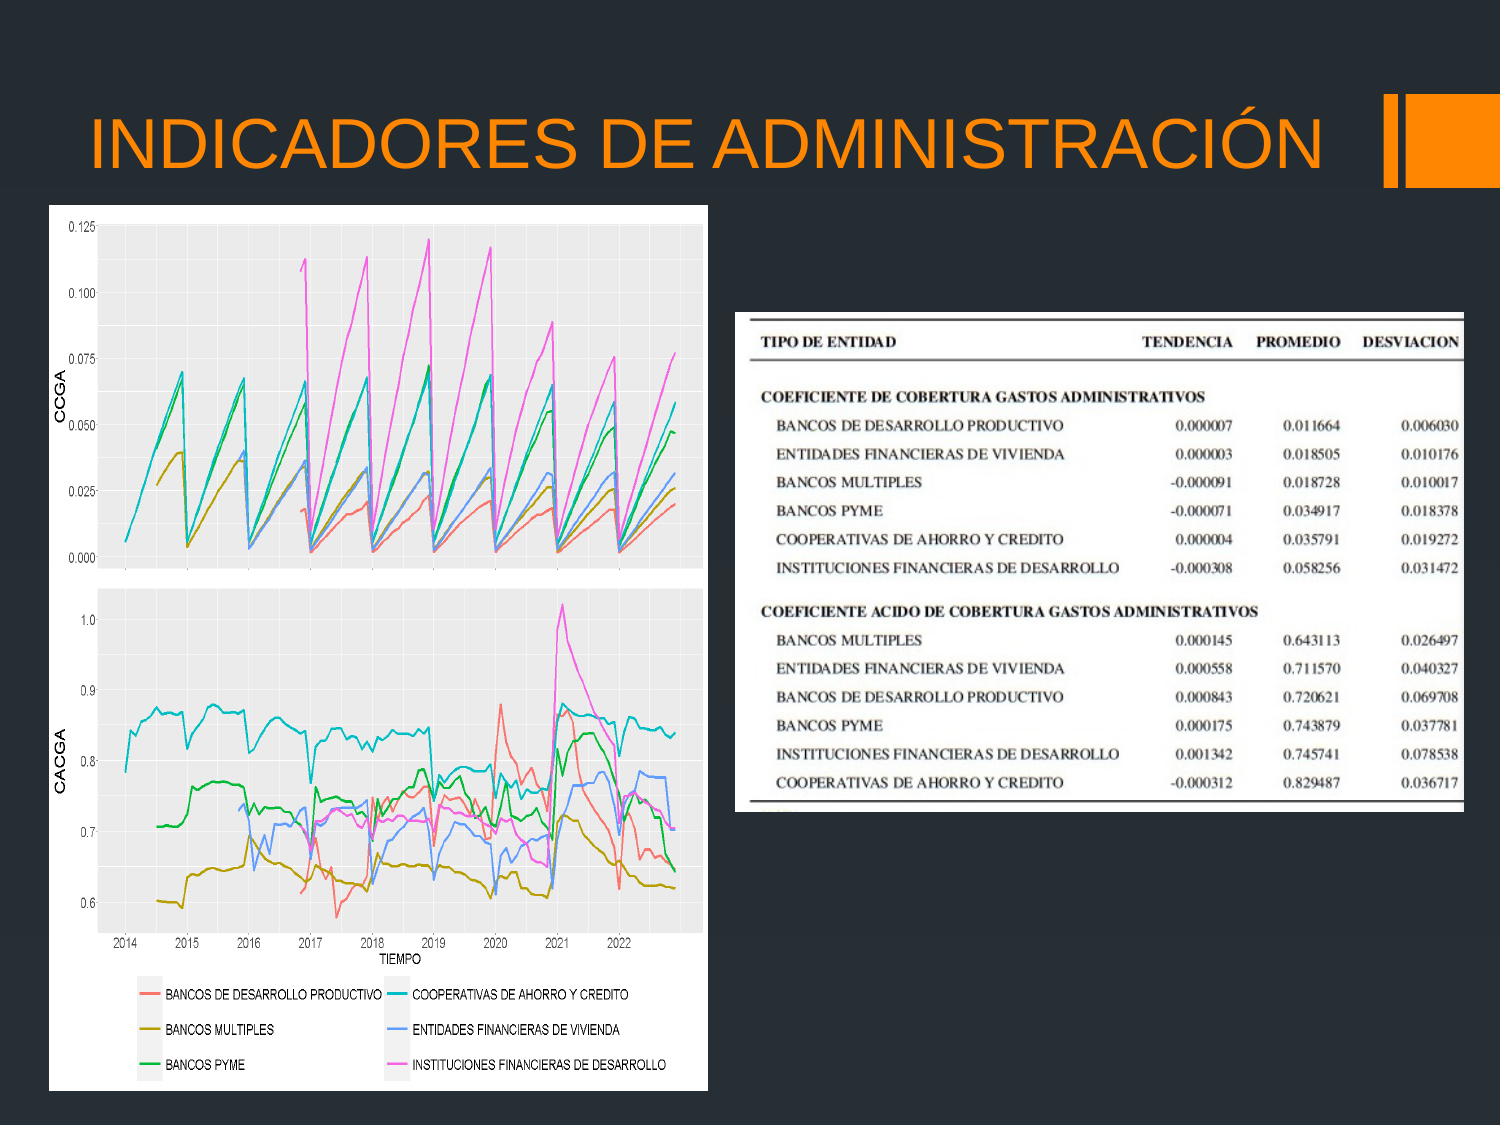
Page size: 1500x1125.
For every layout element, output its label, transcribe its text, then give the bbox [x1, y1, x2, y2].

picture [735, 312, 1465, 813]
picture [48, 204, 708, 1091]
title INDICADORES DE ADMINISTRACIÓN [24, 71, 1391, 190]
